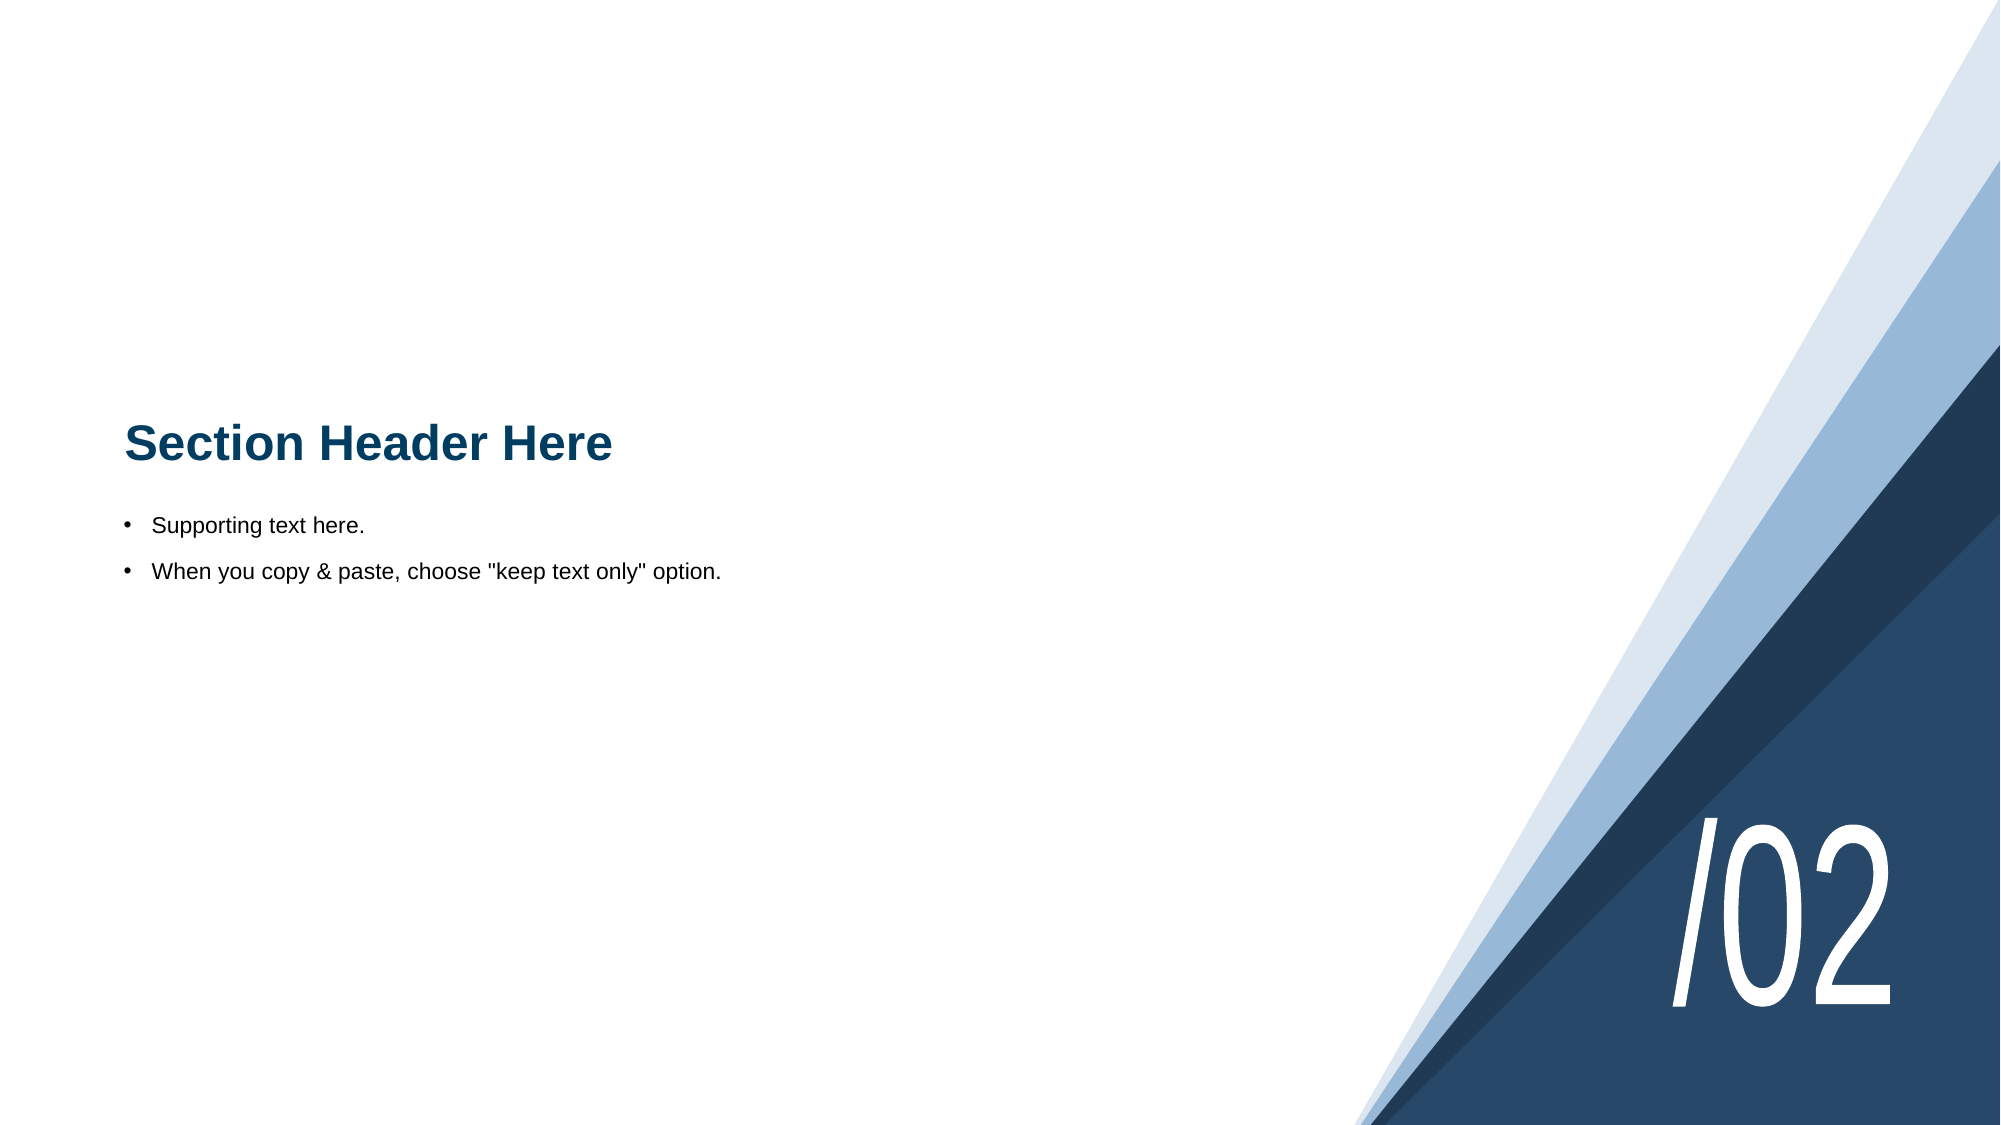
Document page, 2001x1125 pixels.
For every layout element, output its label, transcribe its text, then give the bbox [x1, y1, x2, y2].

list Supporting text here. When you copy & paste, choose "keep text only" option. [108, 506, 855, 674]
title Section Header Here [109, 390, 854, 499]
